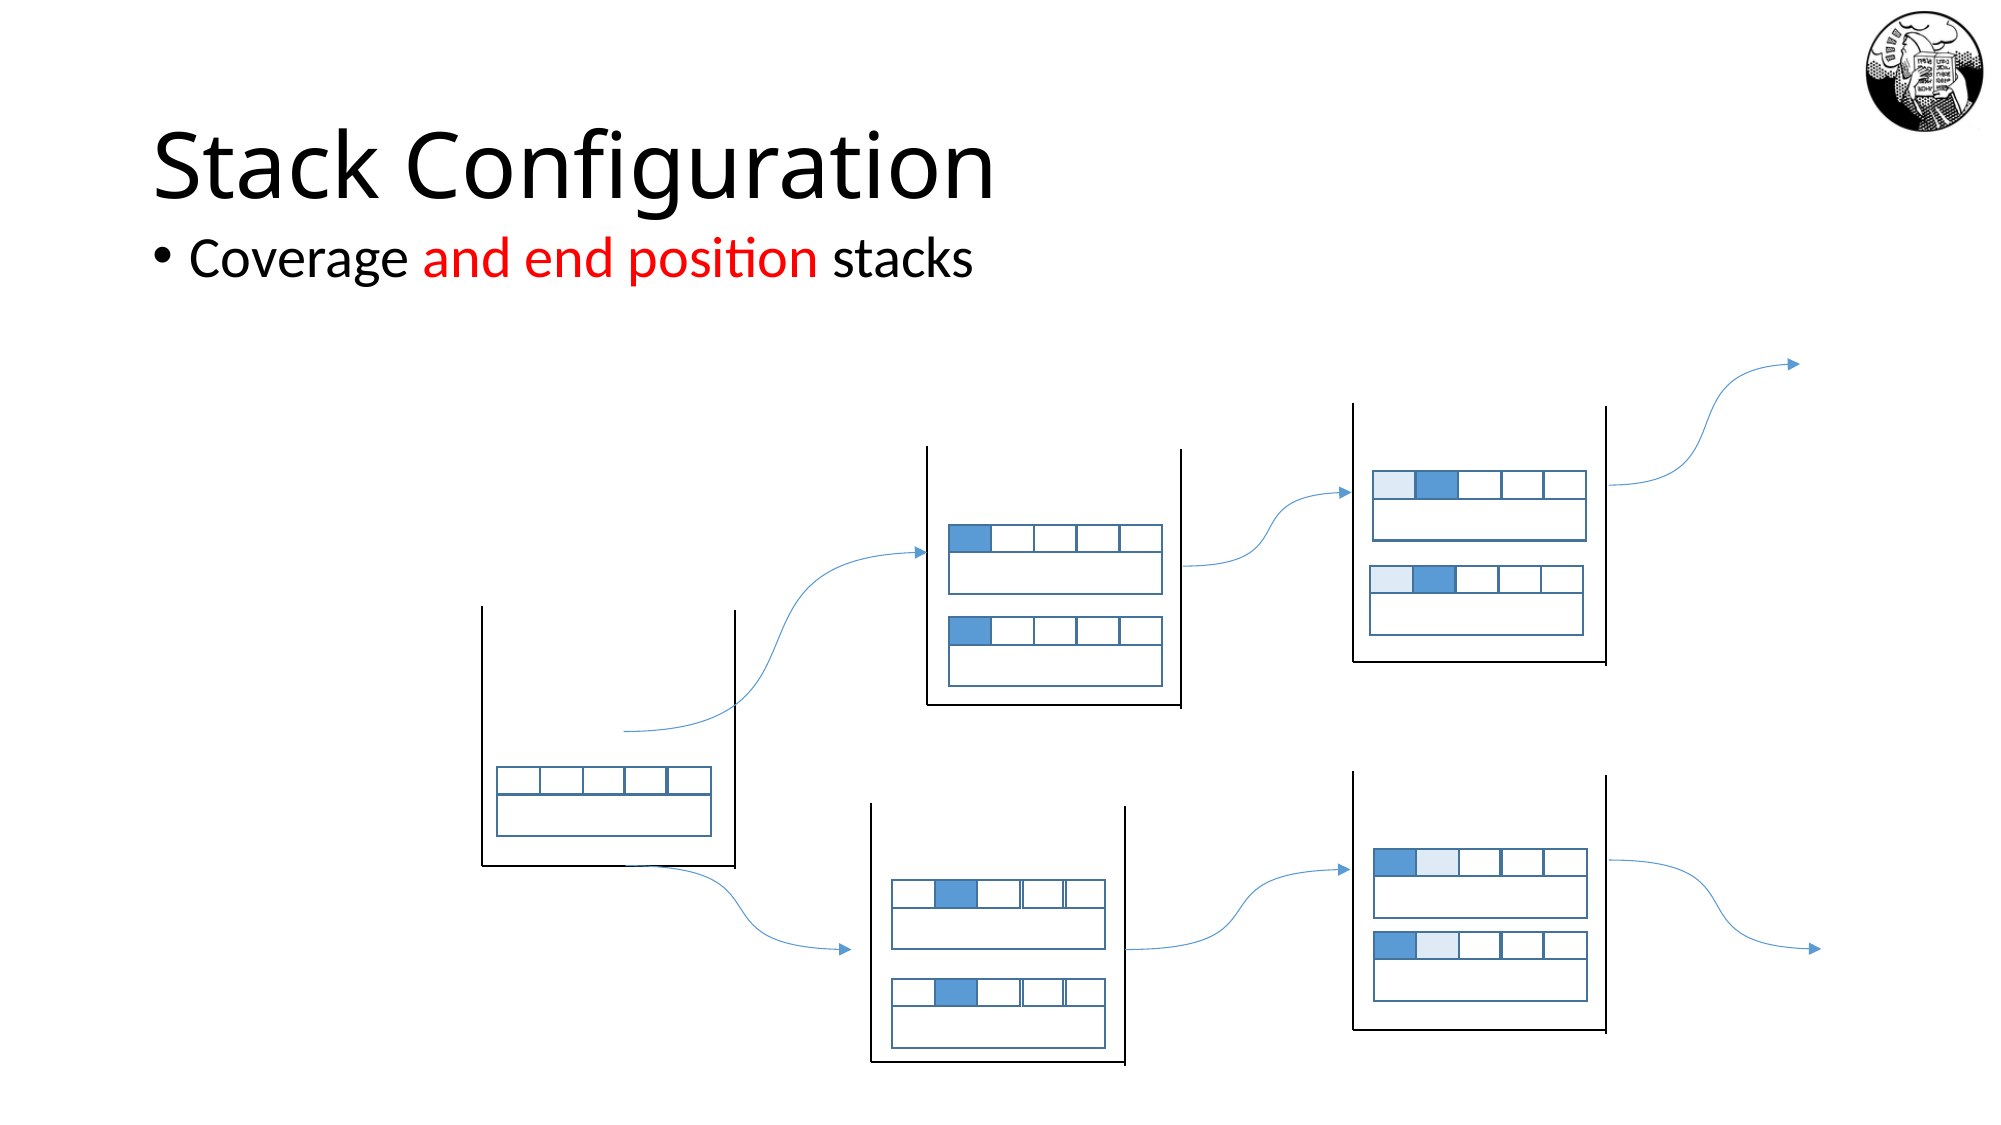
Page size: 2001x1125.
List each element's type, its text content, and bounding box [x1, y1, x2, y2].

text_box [1182, 492, 1352, 567]
list Coverage and end position stacks [137, 219, 1863, 1014]
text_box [1608, 363, 1801, 486]
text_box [871, 802, 1125, 1066]
title Stack Configuration [137, 59, 1863, 219]
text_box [1373, 931, 1588, 1001]
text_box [1608, 859, 1822, 949]
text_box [481, 606, 736, 870]
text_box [1352, 770, 1607, 1035]
picture [1862, 10, 1986, 134]
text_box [623, 552, 928, 732]
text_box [1124, 869, 1351, 950]
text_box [625, 865, 852, 950]
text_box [927, 445, 1181, 709]
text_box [1370, 565, 1584, 636]
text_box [1352, 402, 1607, 666]
